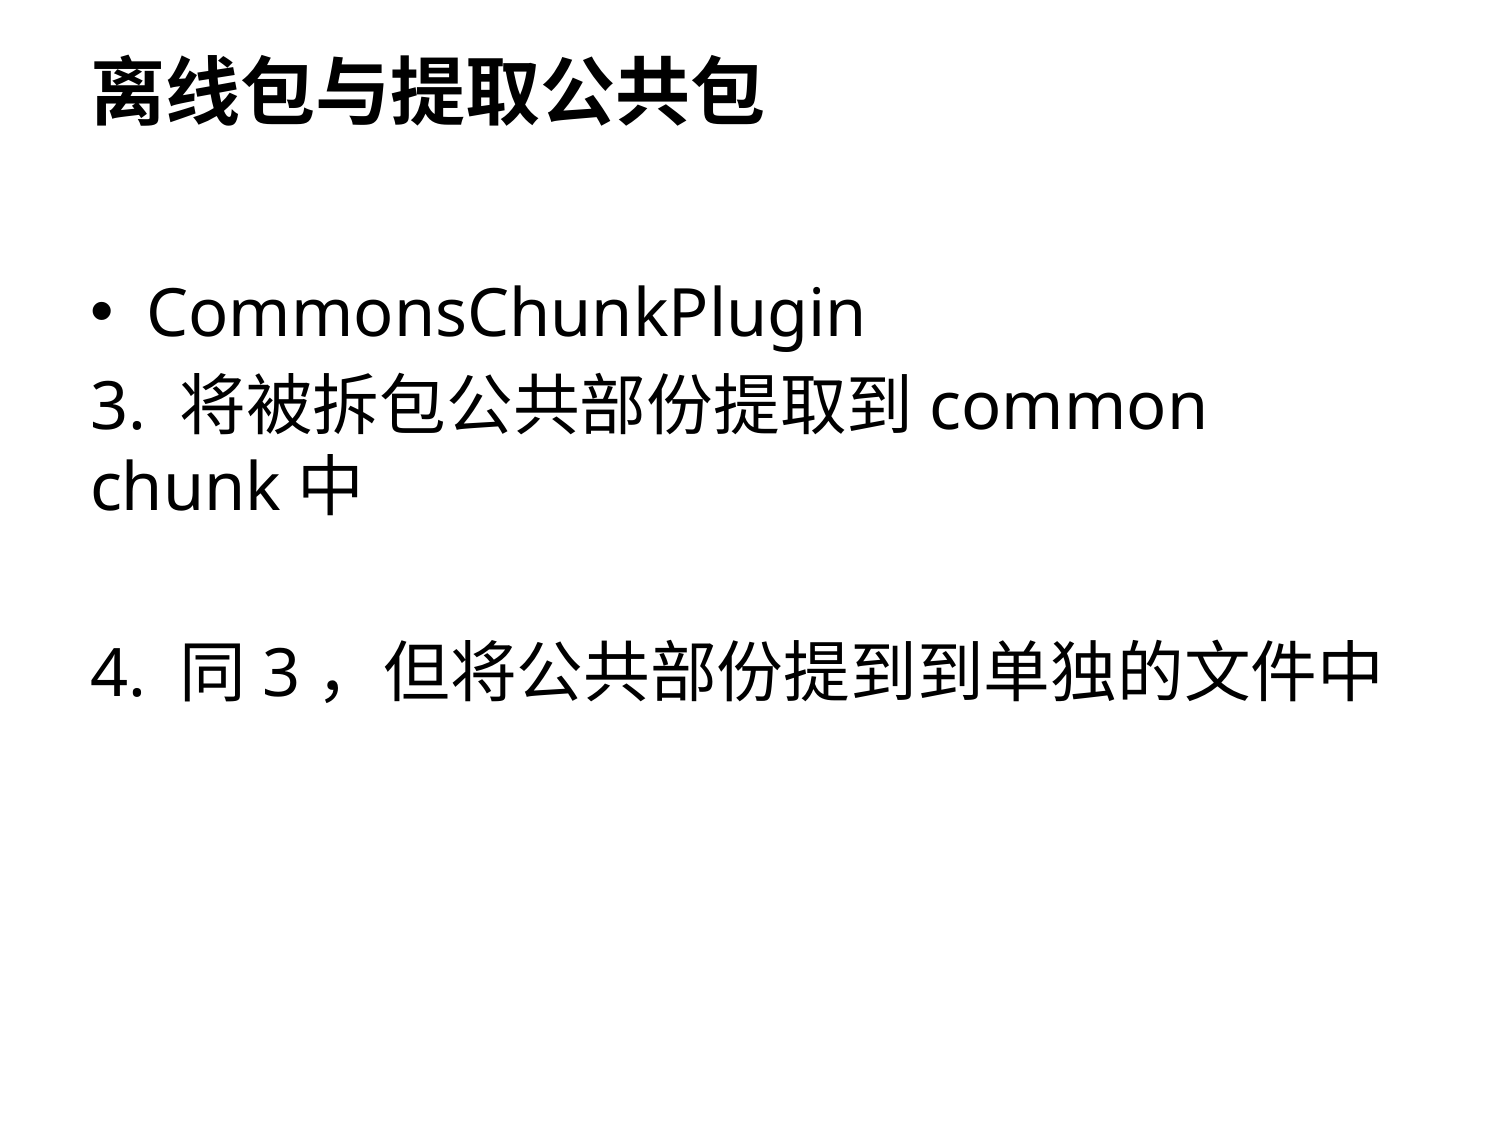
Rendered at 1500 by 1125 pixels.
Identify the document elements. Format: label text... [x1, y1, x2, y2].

list CommonsChunkPlugin 3. 将被拆包公共部份提取到common chunk中 4. 同3，但将公共部份提到到单独的文件中 [75, 262, 1425, 1005]
text_box 离线包与提取公共包 [74, 30, 1425, 148]
